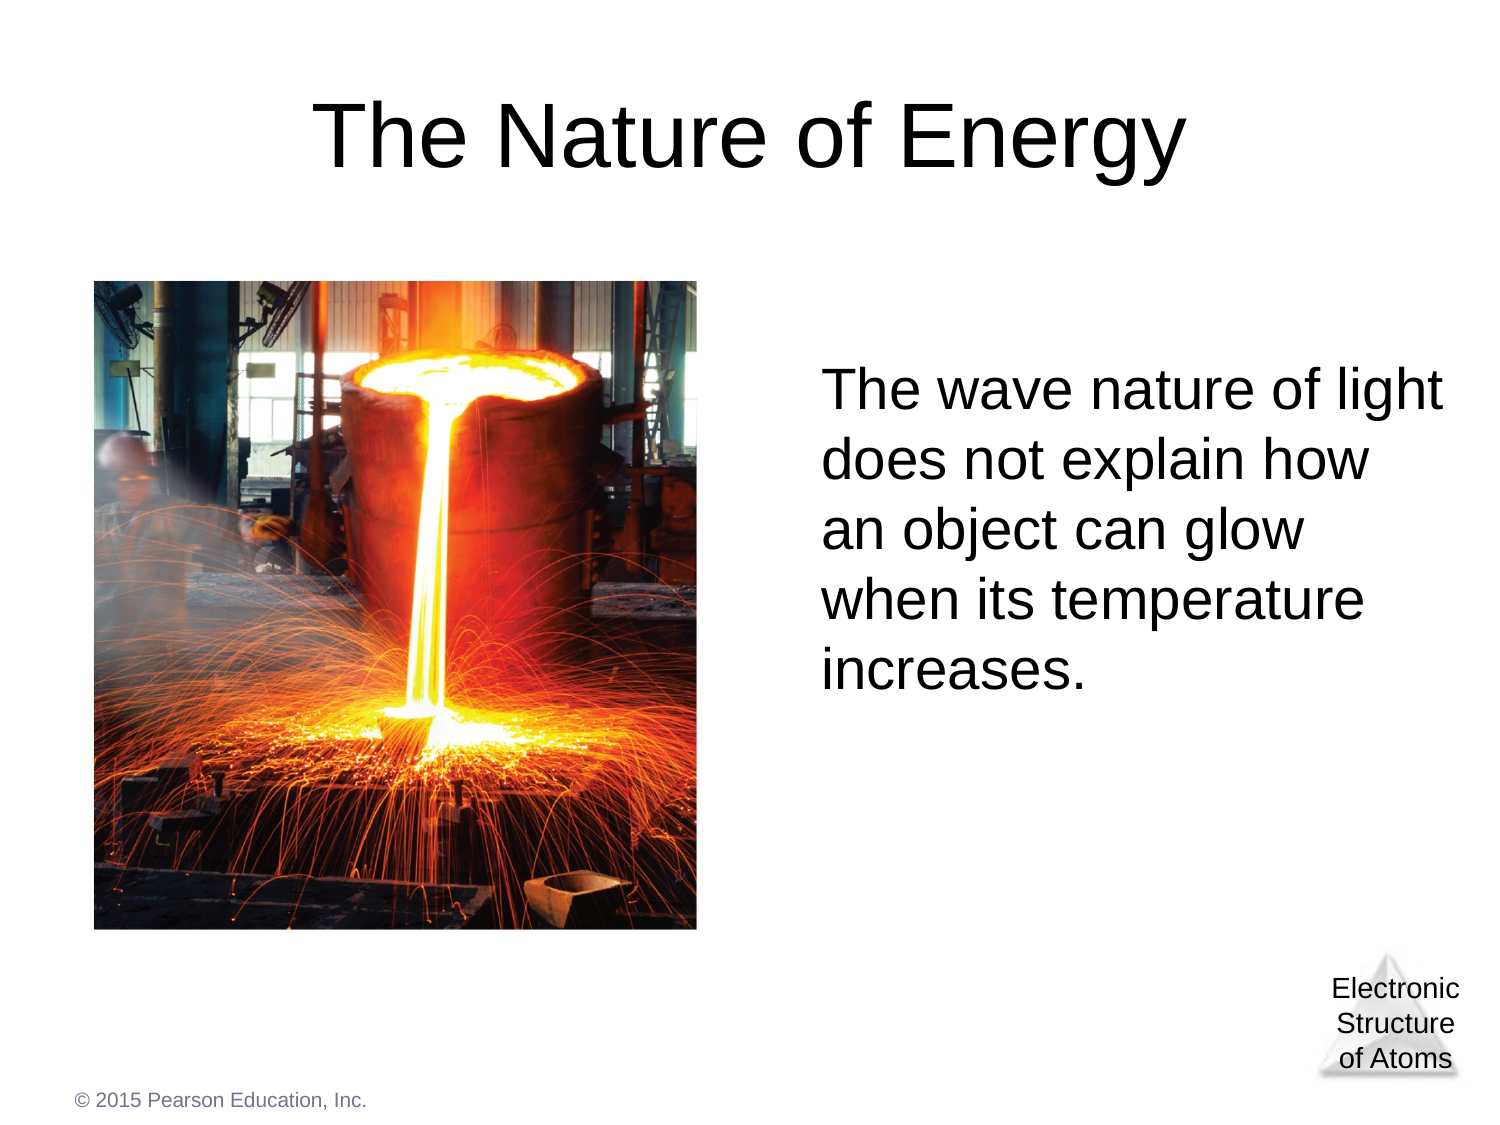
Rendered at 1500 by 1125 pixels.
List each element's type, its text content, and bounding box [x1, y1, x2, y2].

title The Nature of Energy [0, 37, 1500, 225]
picture [87, 274, 703, 936]
picture [1275, 899, 1500, 1125]
list The wave nature of light does not explain how an object can glow when its temperature increases. [750, 343, 1463, 782]
